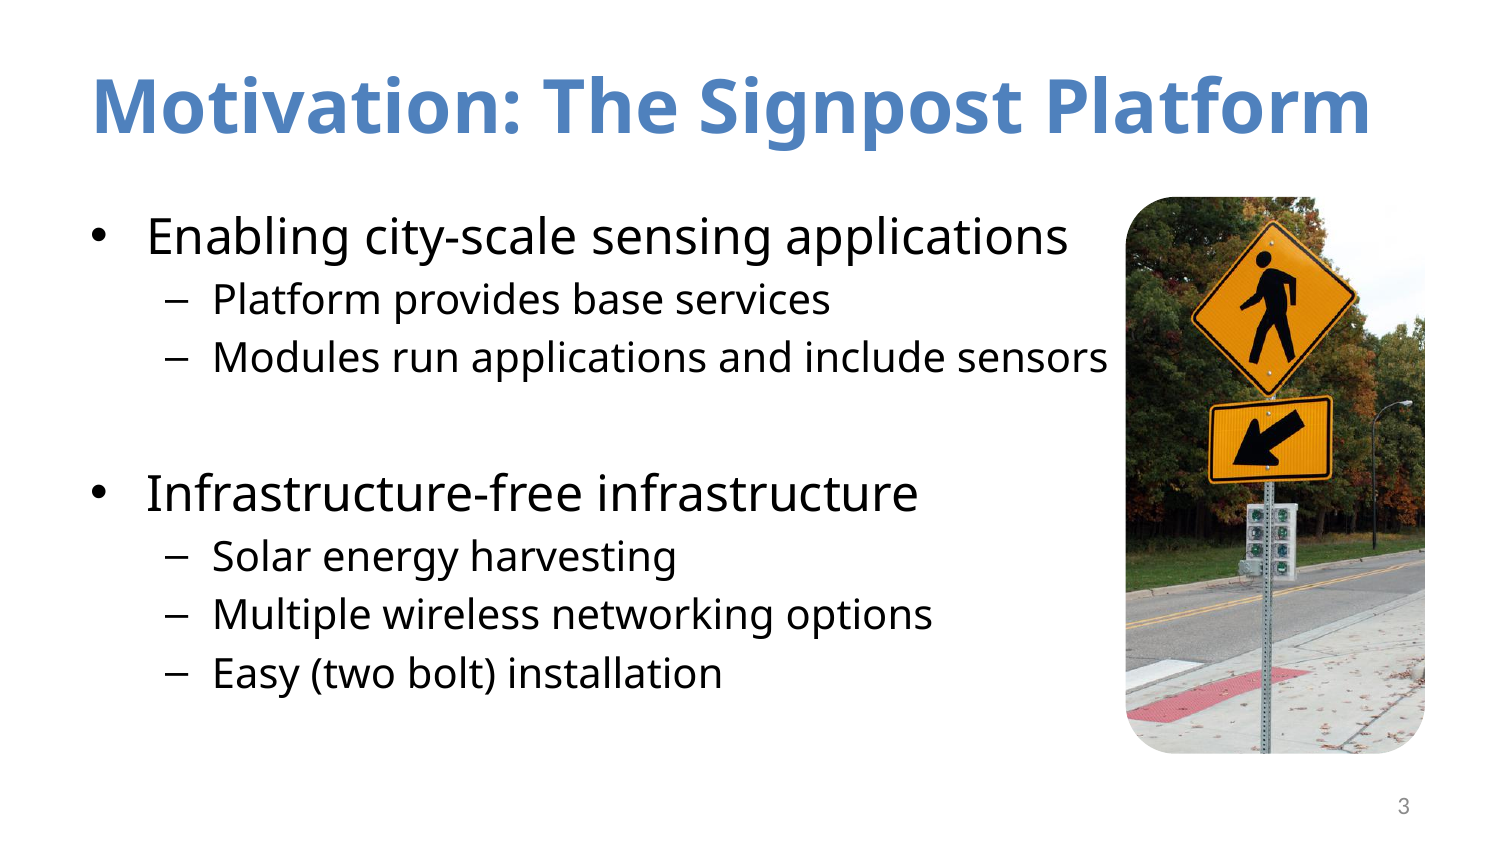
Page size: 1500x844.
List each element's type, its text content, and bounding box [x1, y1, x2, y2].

list Enabling city-scale sensing applications Platform provides base services Modules run applications and include sensors Infrastructure-free infrastructure Solar energy harvesting Multiple wireless networking options Easy (two bolt) installation [75, 196, 1124, 754]
picture [1125, 196, 1426, 754]
slide_number 3 [1074, 782, 1425, 827]
title Motivation: The Signpost Platform [75, 33, 1425, 175]
